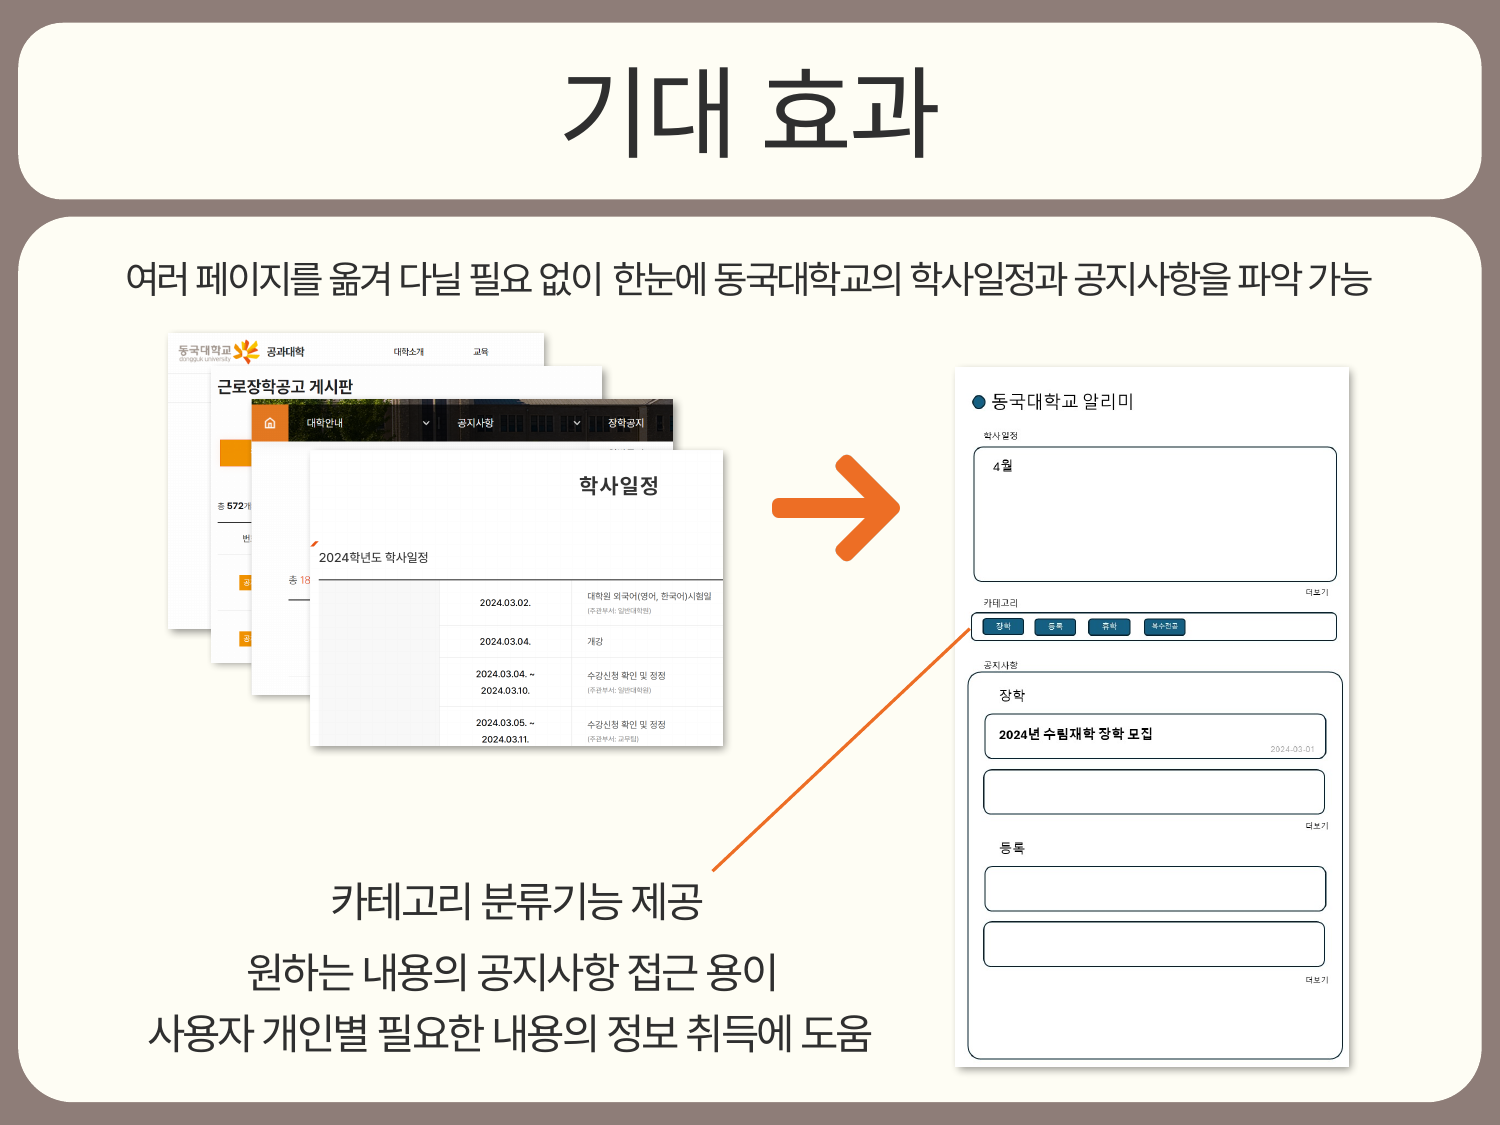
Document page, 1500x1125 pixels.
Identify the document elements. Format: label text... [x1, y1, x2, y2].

picture [954, 367, 1349, 1067]
text_box 여러 페이지를 옮겨 다닐 필요 없이 한눈에 동국대학교의 학사일정과 공지사항을 파악 가능 [110, 248, 1389, 309]
text_box 기대 효과 [543, 42, 957, 178]
text_box 사용자 개인별 필요한 내용의 정보 취득에 도움 [132, 1000, 889, 1066]
picture [772, 443, 901, 572]
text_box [168, 332, 724, 747]
text_box 원하는 내용의 공지사항 접근 용이 [231, 939, 795, 1000]
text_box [711, 628, 971, 872]
text_box 카테고리 분류기능 제공 [315, 868, 720, 934]
